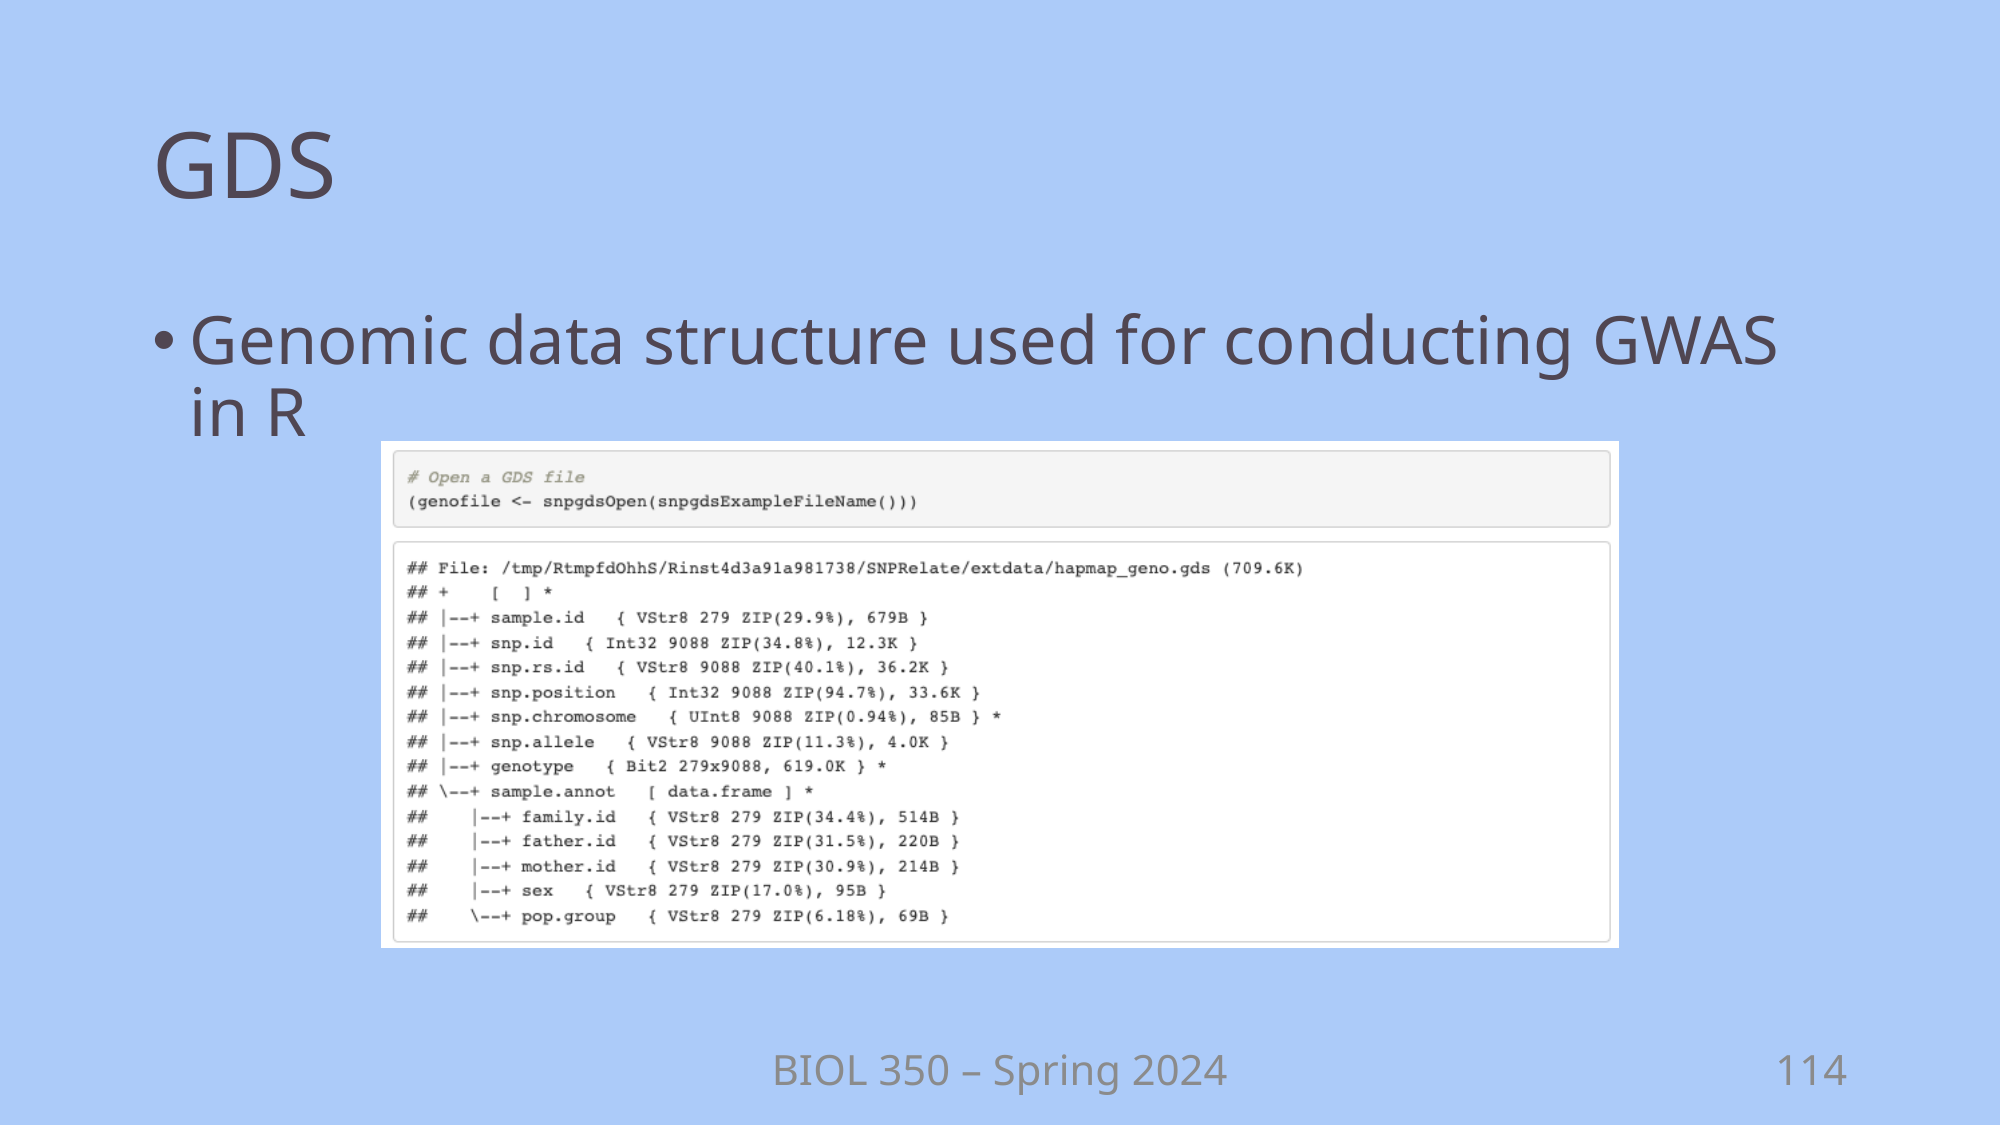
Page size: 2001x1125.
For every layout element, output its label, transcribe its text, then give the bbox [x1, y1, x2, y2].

footer BIOL 350 – Spring 2024 [662, 1042, 1338, 1103]
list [381, 441, 1619, 948]
list Genomic data structure used for conducting GWAS in R [137, 299, 1863, 538]
slide_number 114 [1412, 1042, 1863, 1103]
title GDS [137, 59, 1863, 278]
